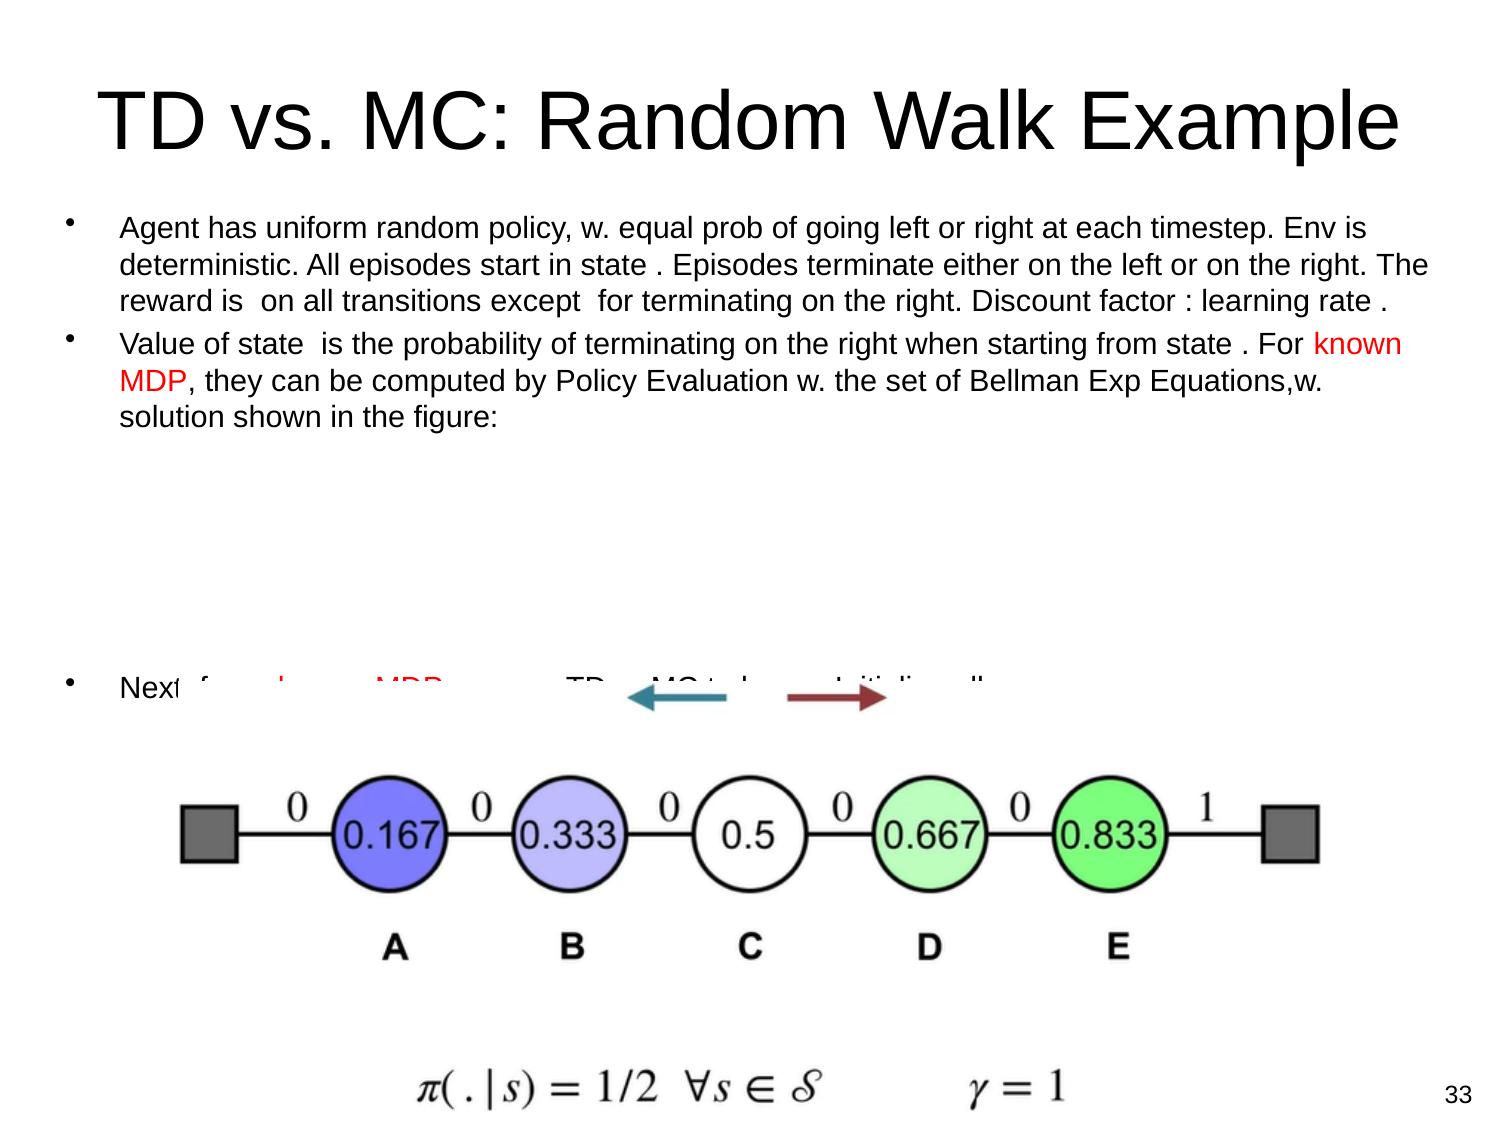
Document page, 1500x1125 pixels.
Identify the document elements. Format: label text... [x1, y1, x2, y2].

picture [178, 681, 1322, 1112]
title TD vs. MC: Random Walk Example [74, 44, 1426, 188]
slide_number 33 [1326, 1070, 1488, 1112]
